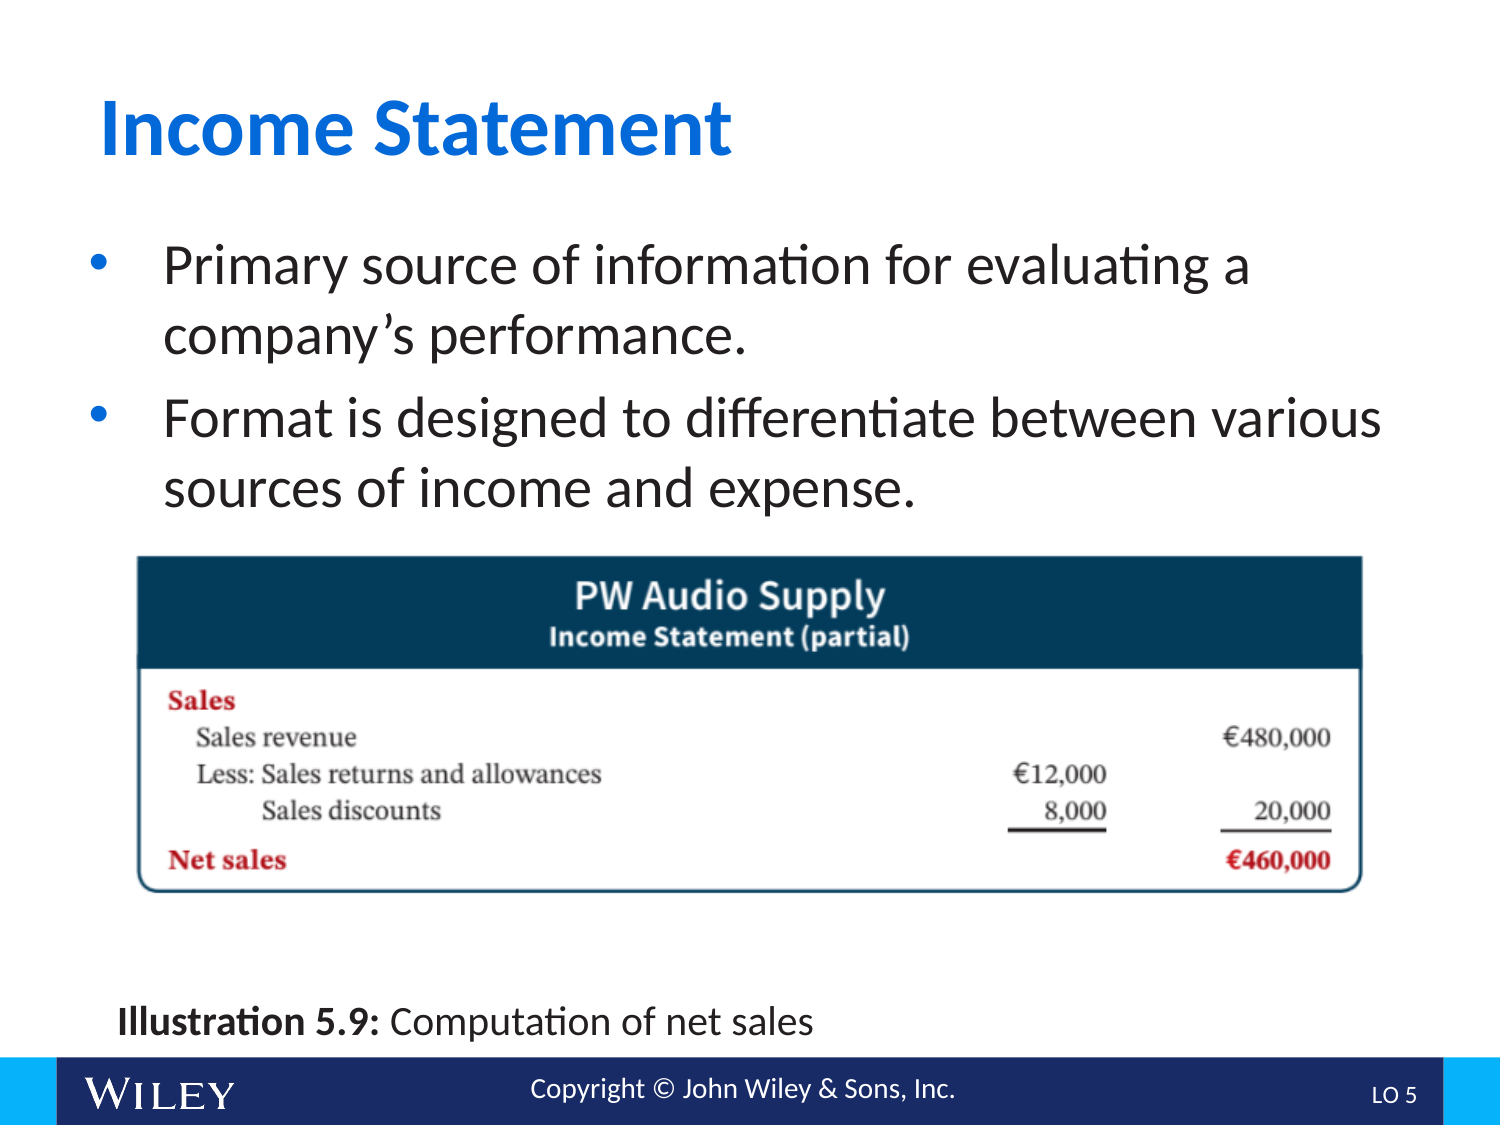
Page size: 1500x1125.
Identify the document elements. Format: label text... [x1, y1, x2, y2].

title Income Statement [84, 75, 1416, 215]
list L O 5 [1309, 1065, 1433, 1125]
list Illustration 5.9: Computation of net sales [101, 985, 1421, 1055]
list Primary source of information for evaluating a company’s performance. Format is designed to differentiate between various sources of income and expense. [73, 218, 1405, 548]
picture [129, 547, 1371, 901]
